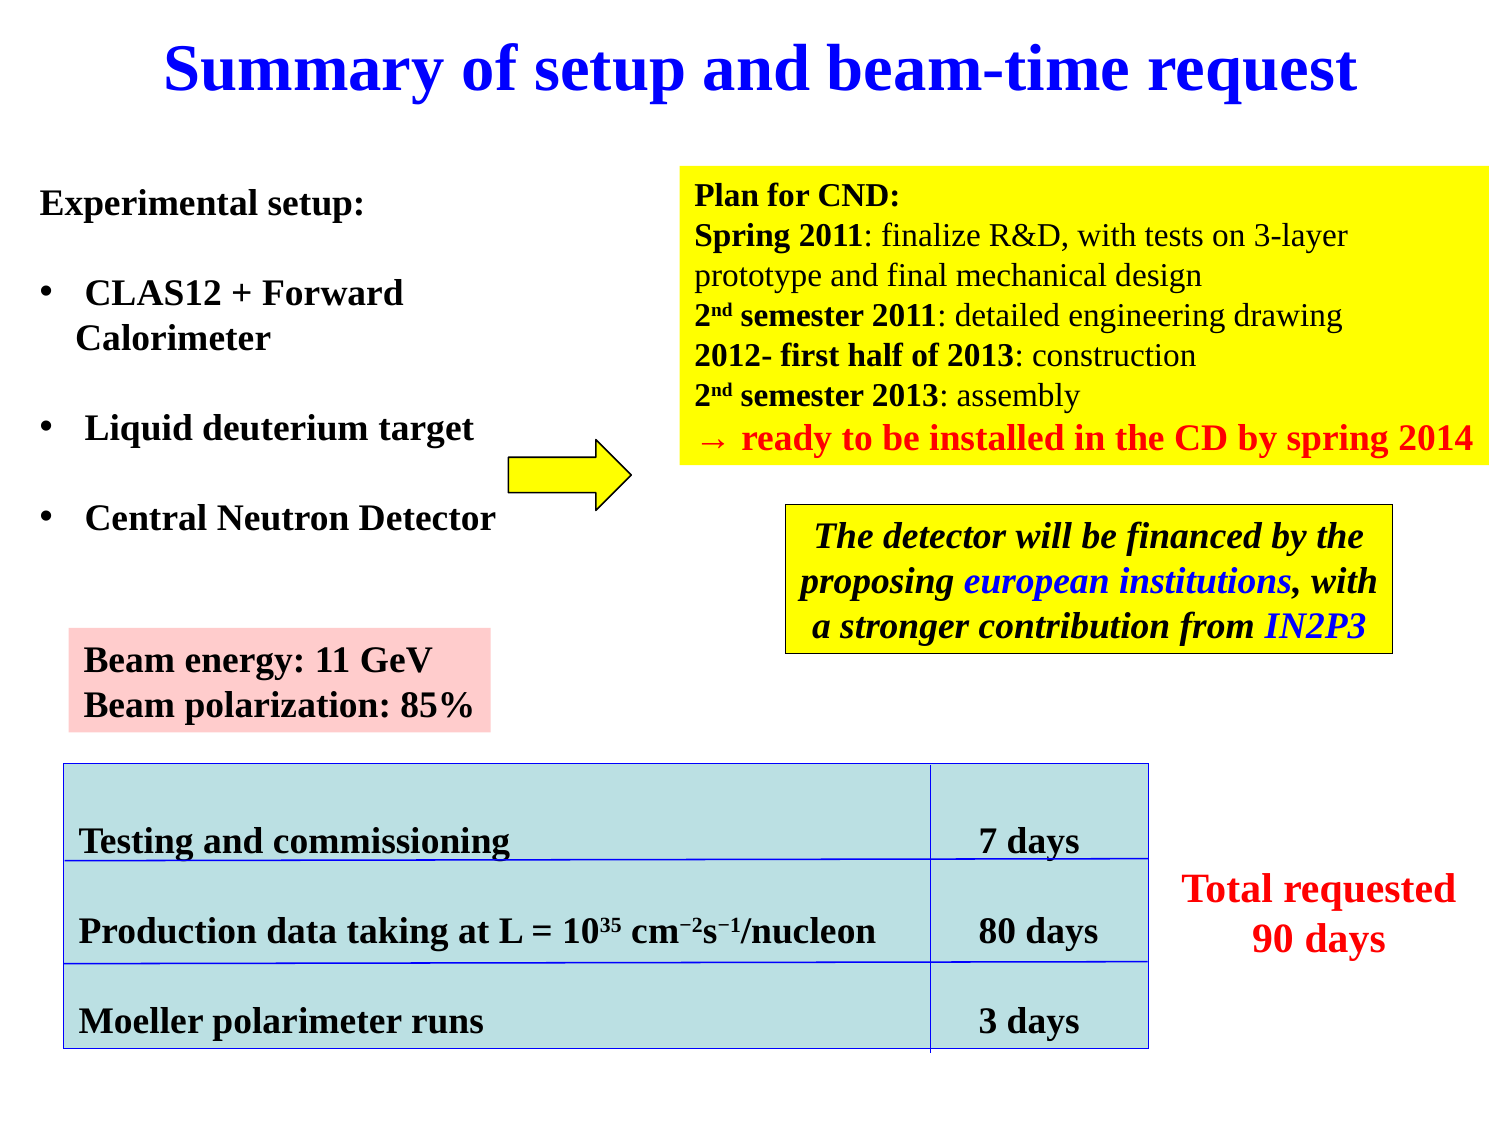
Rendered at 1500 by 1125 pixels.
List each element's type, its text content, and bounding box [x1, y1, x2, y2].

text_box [63, 763, 1150, 1053]
text_box Experimental setup: CLAS12 + Forward Calorimeter Liquid deuterium target Central Neutron Detector [24, 170, 608, 546]
text_box [608, 451, 632, 499]
text_box Summary of setup and beam-time request [148, 15, 1374, 111]
text_box The detector will be financed by the proposing european institutions, with a stronger contribution from IN2P3 [785, 504, 1393, 654]
text_box Total requested 90 days [1166, 853, 1472, 968]
text_box Beam energy: 11 GeV Beam polarization: 85% [68, 627, 491, 733]
text_box Plan for CND: Spring 2011: finalize R&D, with tests on 3-layer prototype and final mechanical design 2nd semester 2011: detailed engineering drawing 2012- first half of 2013: construction 2nd semester 2013: assembly → ready to be installed in the CD by spring 2014 [679, 165, 1489, 466]
